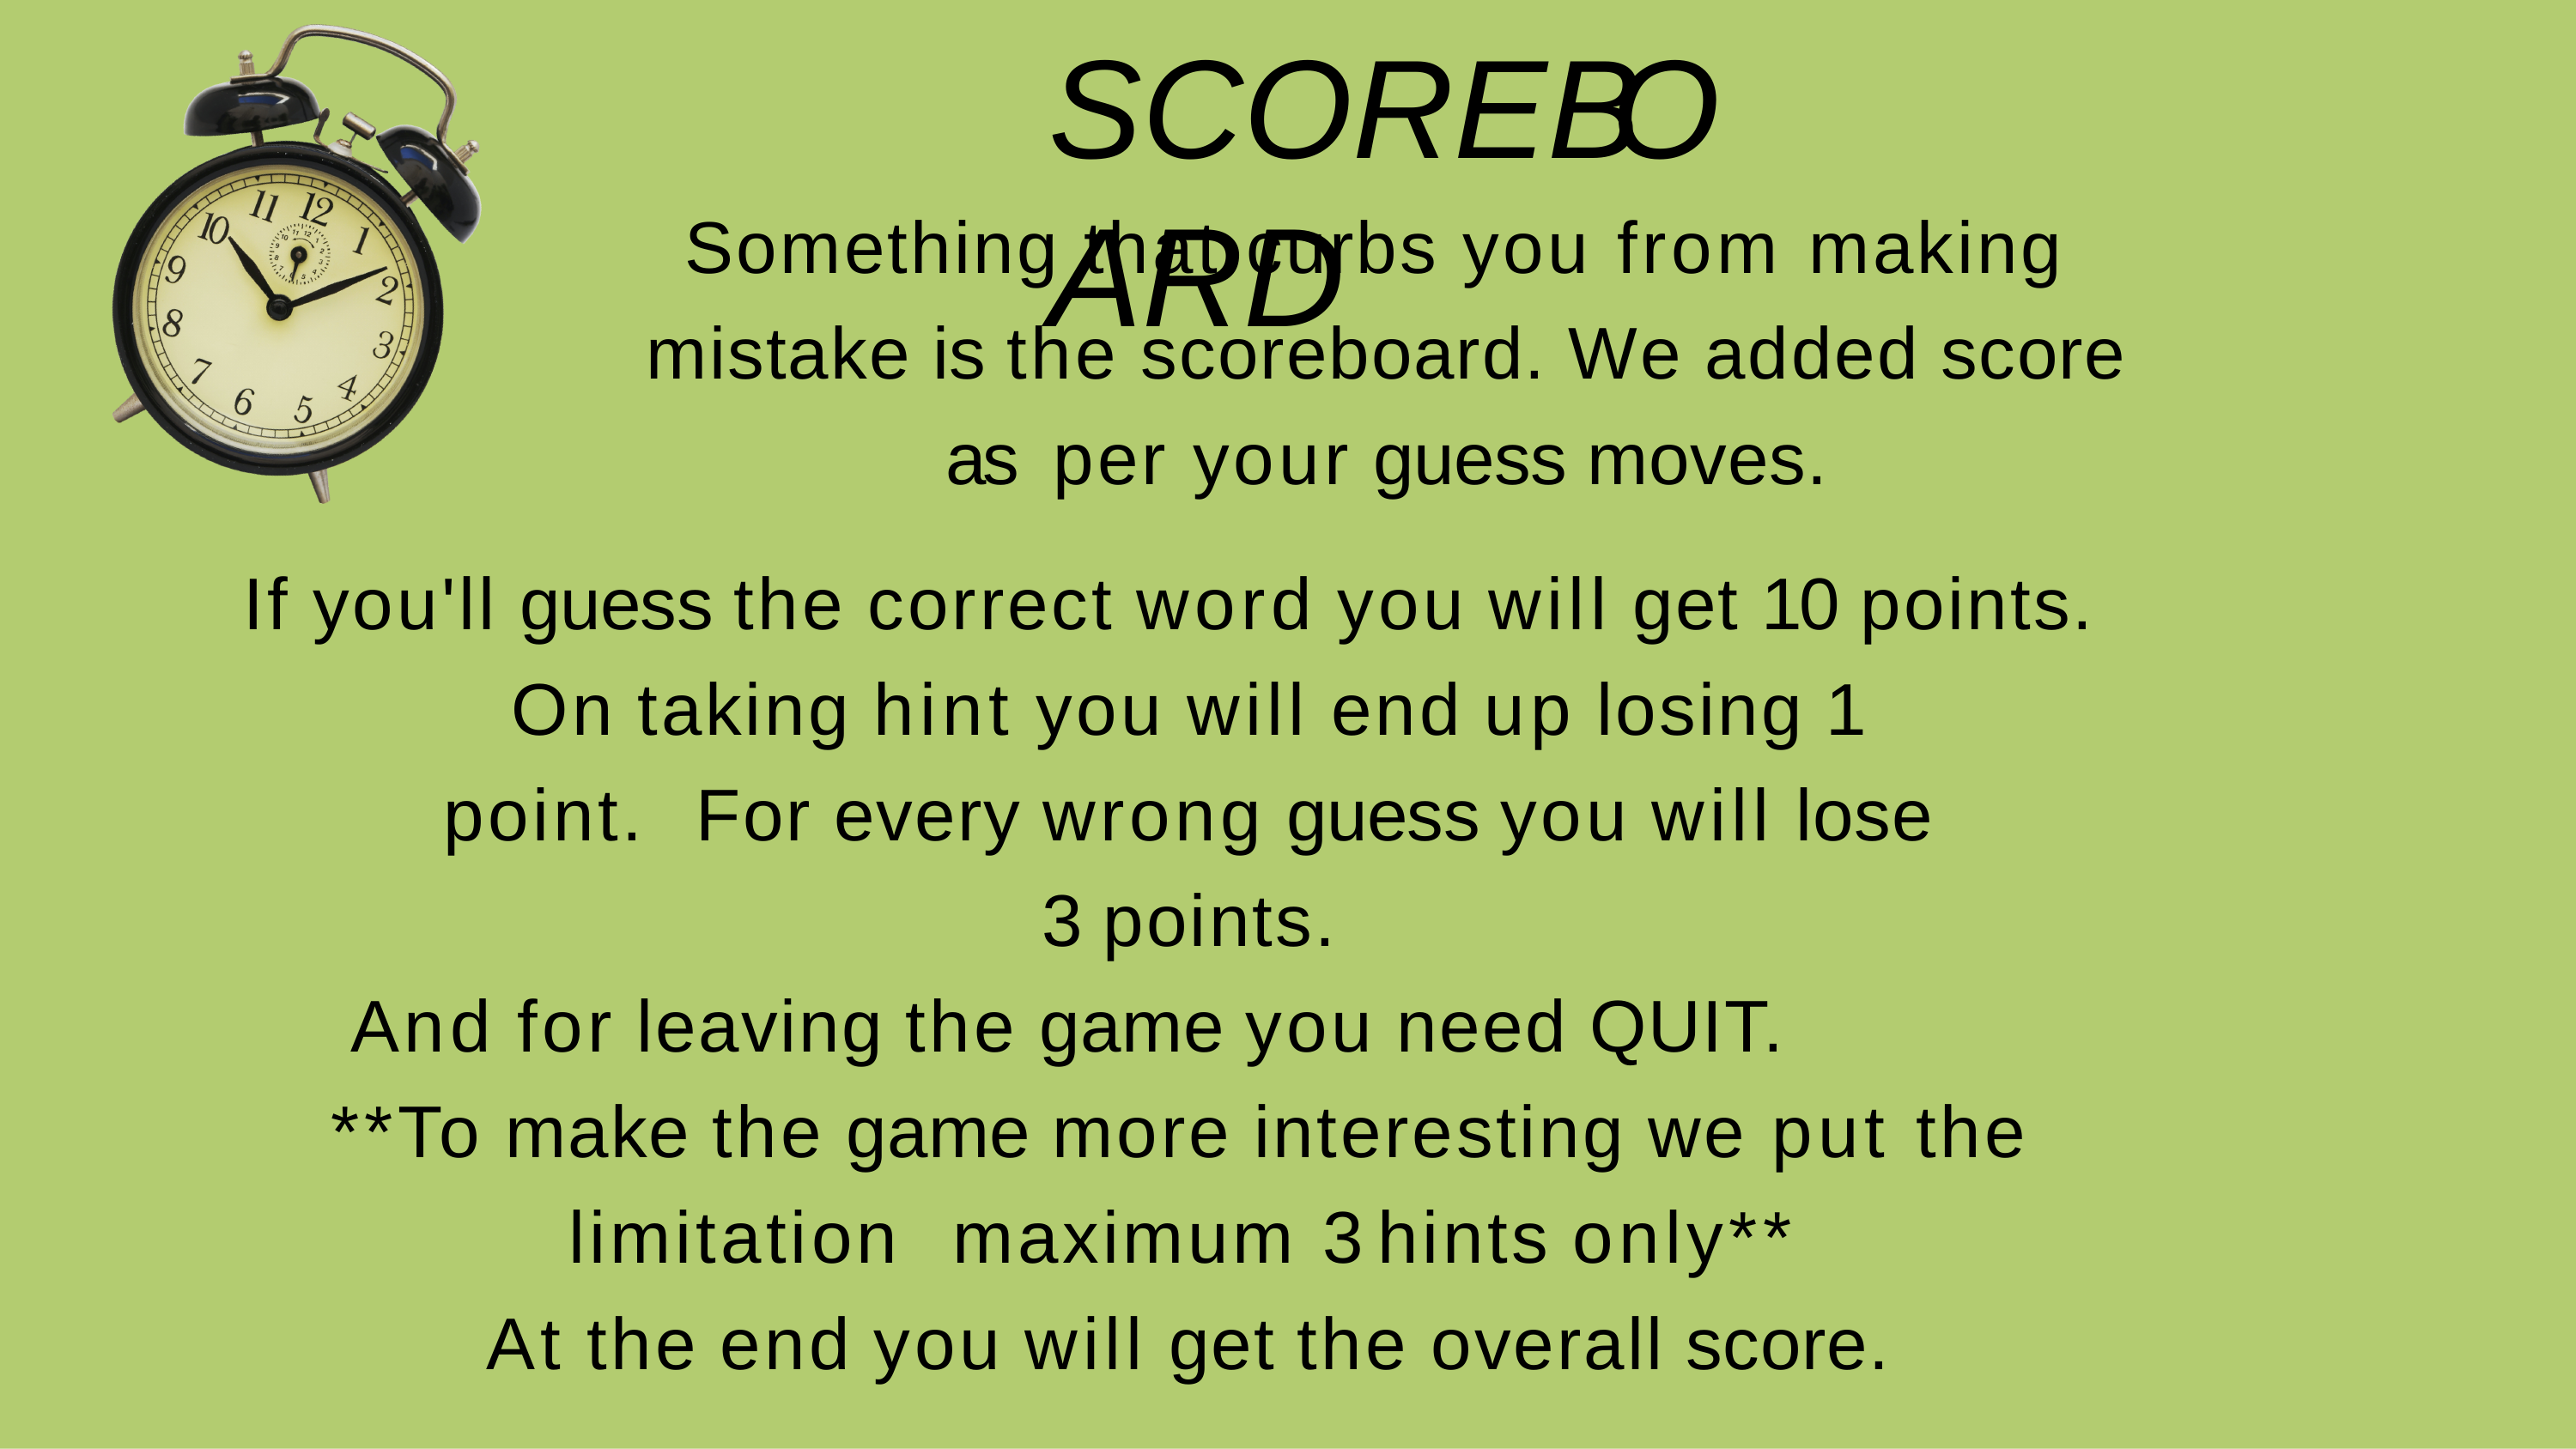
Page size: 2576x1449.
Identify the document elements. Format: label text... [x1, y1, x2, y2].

text_box Something that curbs you from making mistake is the scoreboard. We added score as per your guess moves. If you'll guess the correct word you will get 10 points. On taking hint you will end up losing 1 point. For every wrong guess you will lose 3 points. And for leaving the game you need QUIT. **To make the game more interesting we put the limitation maximum 3 hints only** At the end you will get the overall score. [157, 180, 2202, 1385]
text_box [64, 0, 536, 524]
title SCOREBOARD [1047, 15, 1726, 180]
